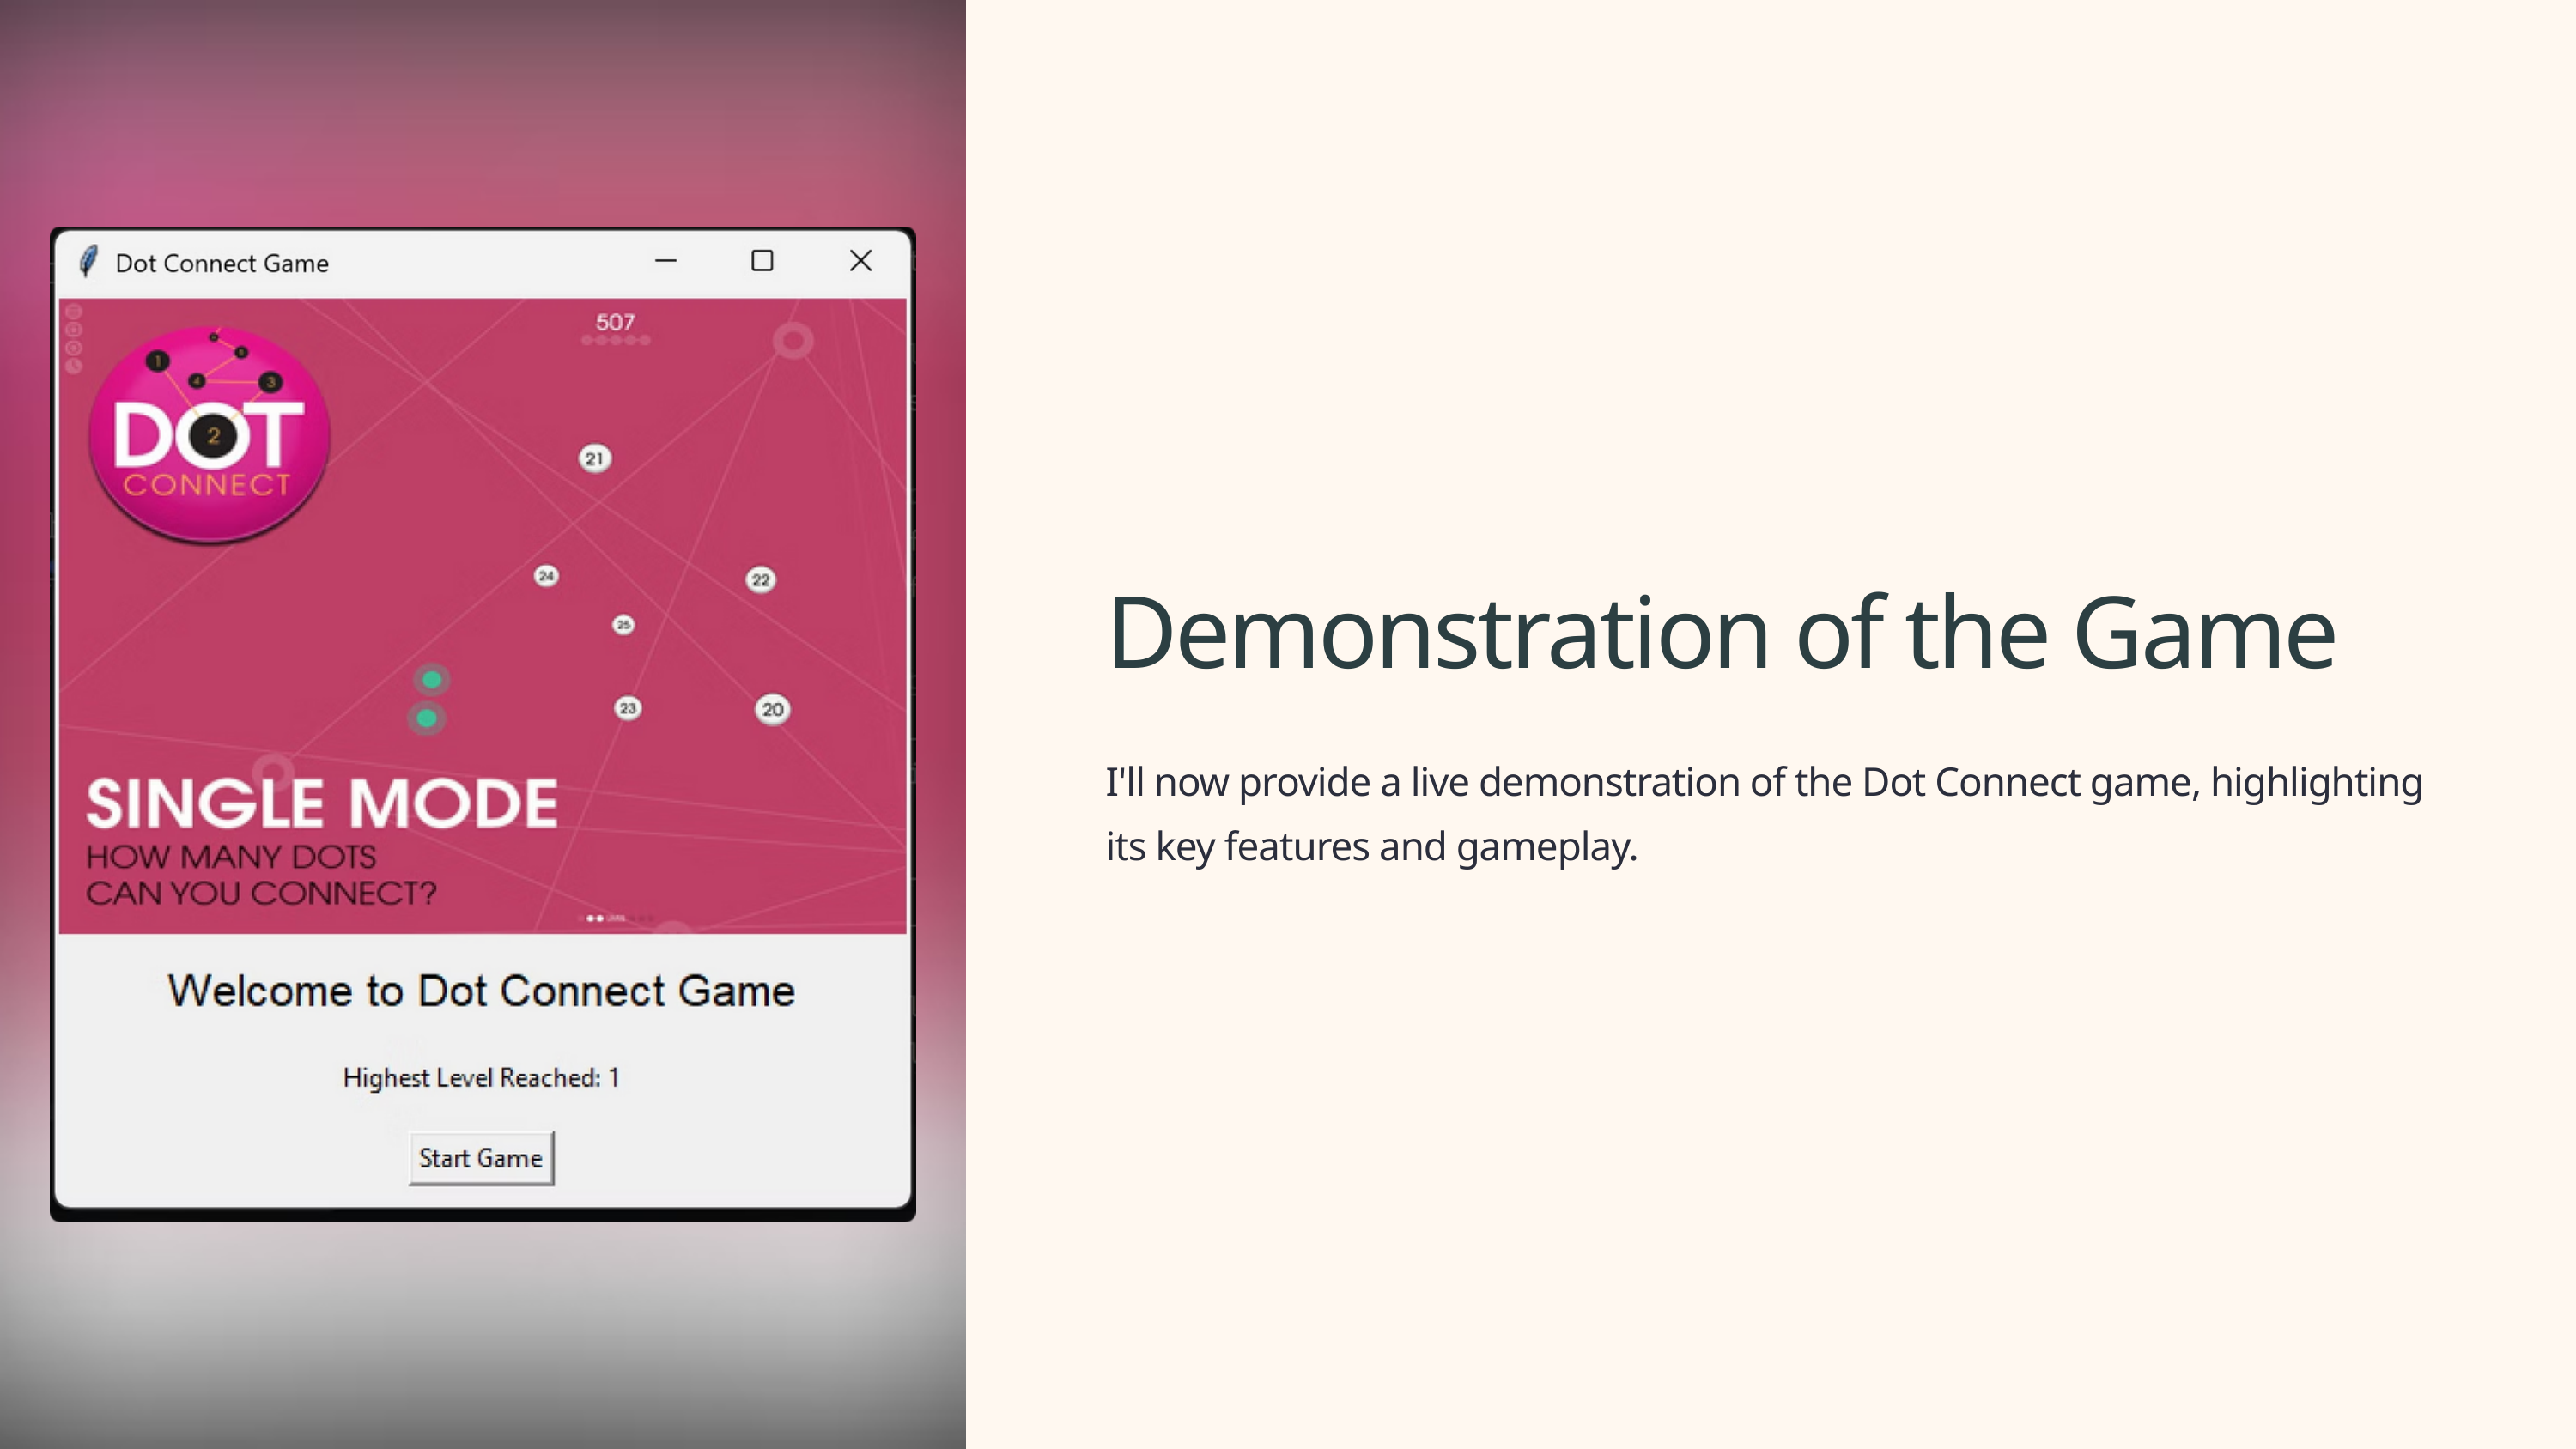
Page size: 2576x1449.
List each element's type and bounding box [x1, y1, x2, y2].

text_box [0, 0, 2576, 1449]
